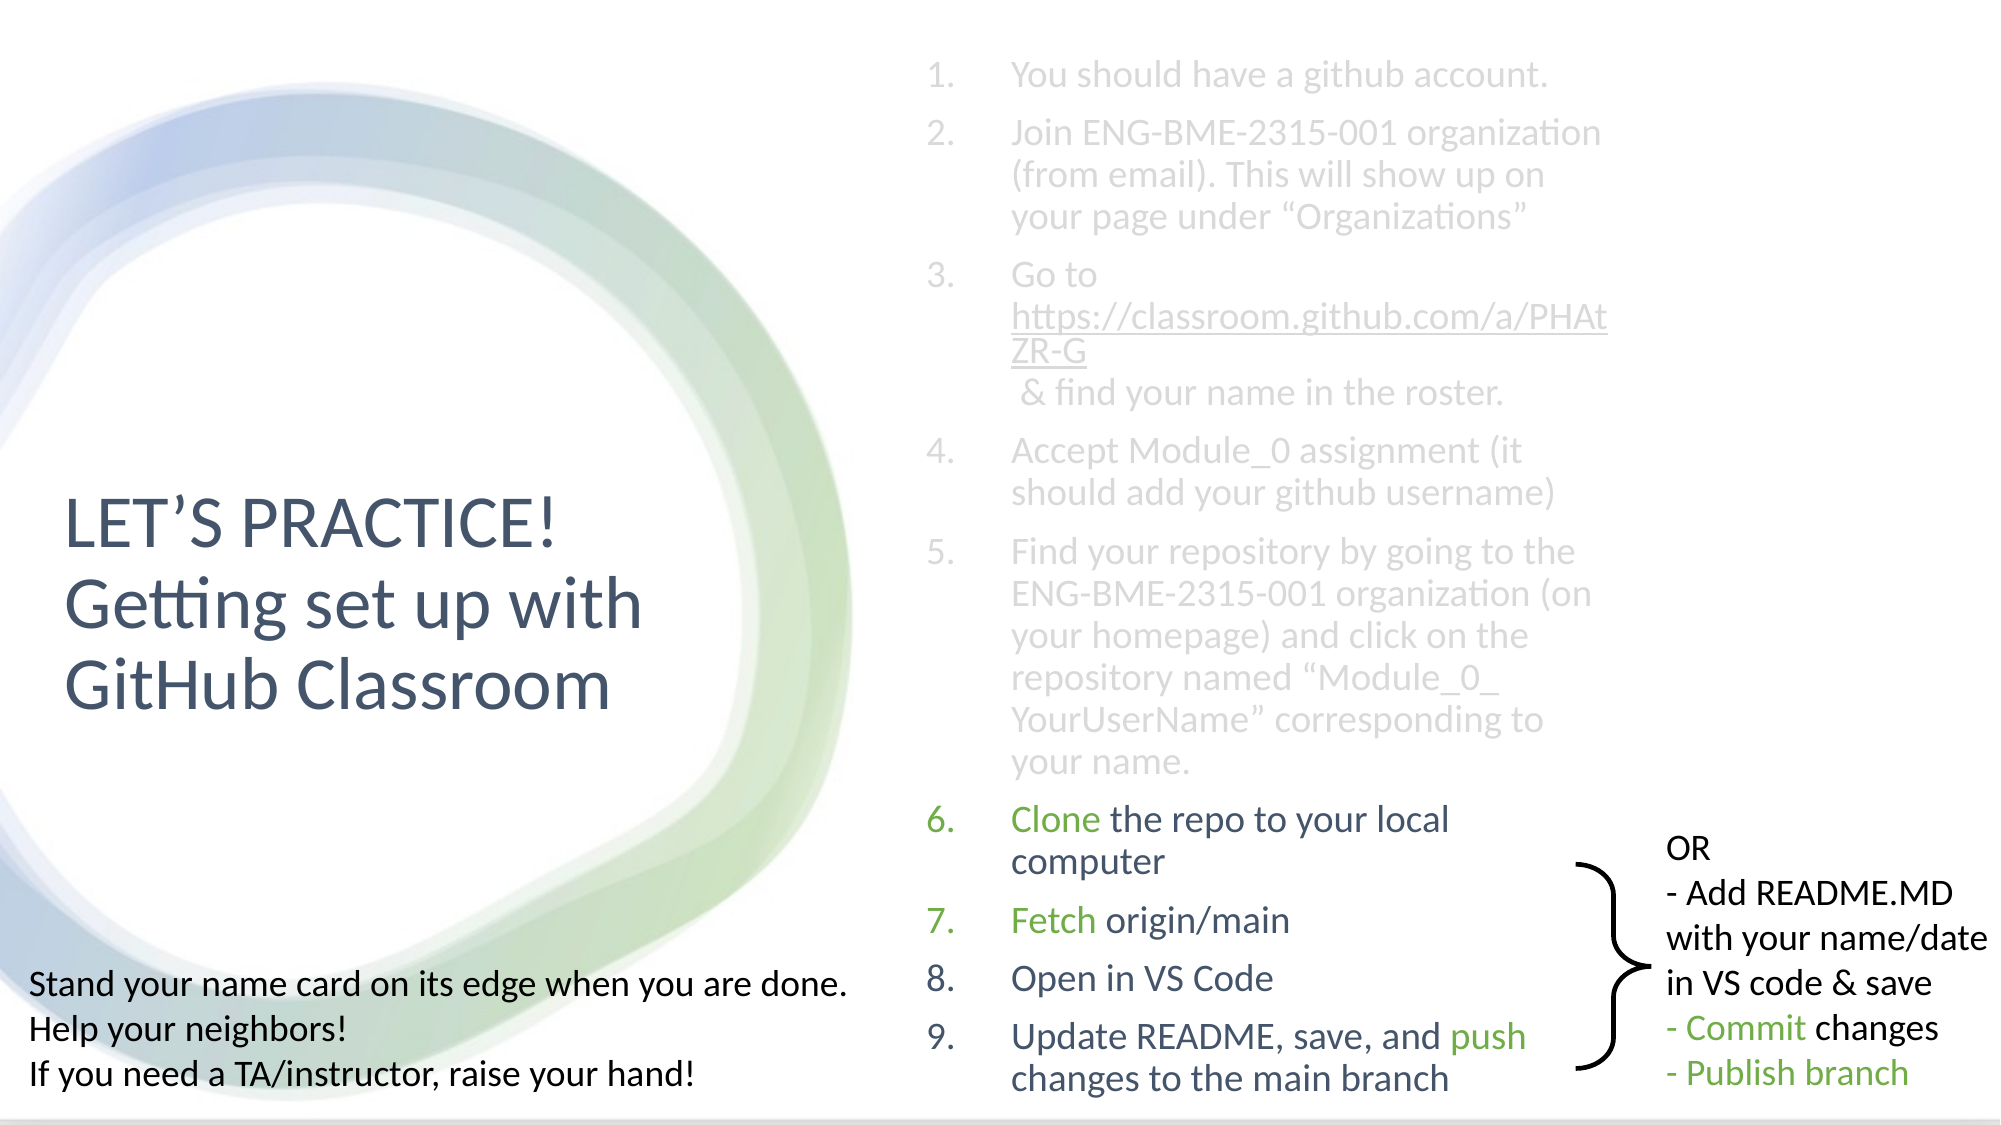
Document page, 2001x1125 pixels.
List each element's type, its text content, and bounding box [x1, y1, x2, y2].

picture [0, 0, 2001, 1125]
text_box [1575, 863, 1652, 1070]
text_box You should have a github account. Join ENG-BME-2315-001 organization (from email). This will show up on your page under “Organizations” Go to https://classroom.github.com/a/PHAtZR-G & find your name in the roster. Accept Module_0 assignment (it should add your github username) Find your repository by going to the ENG-BME-2315-001 organization (on your homepage) and click on the repository named “Module_0_ YourUserName” corresponding to your name. Clone the repo to your local computer Fetch origin/main Open in VS Code Update README, save, and push changes to the main branch [911, 46, 1625, 1104]
title LET’S PRACTICE! Getting set up with GitHub Classroom [49, 368, 663, 840]
text_box OR - Add README.MD with your name/date in VS code & save - Commit changes - Publish branch [1651, 815, 2000, 1101]
text_box Stand your name card on its edge when you are done. Help your neighbors! If you need a TA/instructor, raise your hand! [14, 951, 865, 1102]
